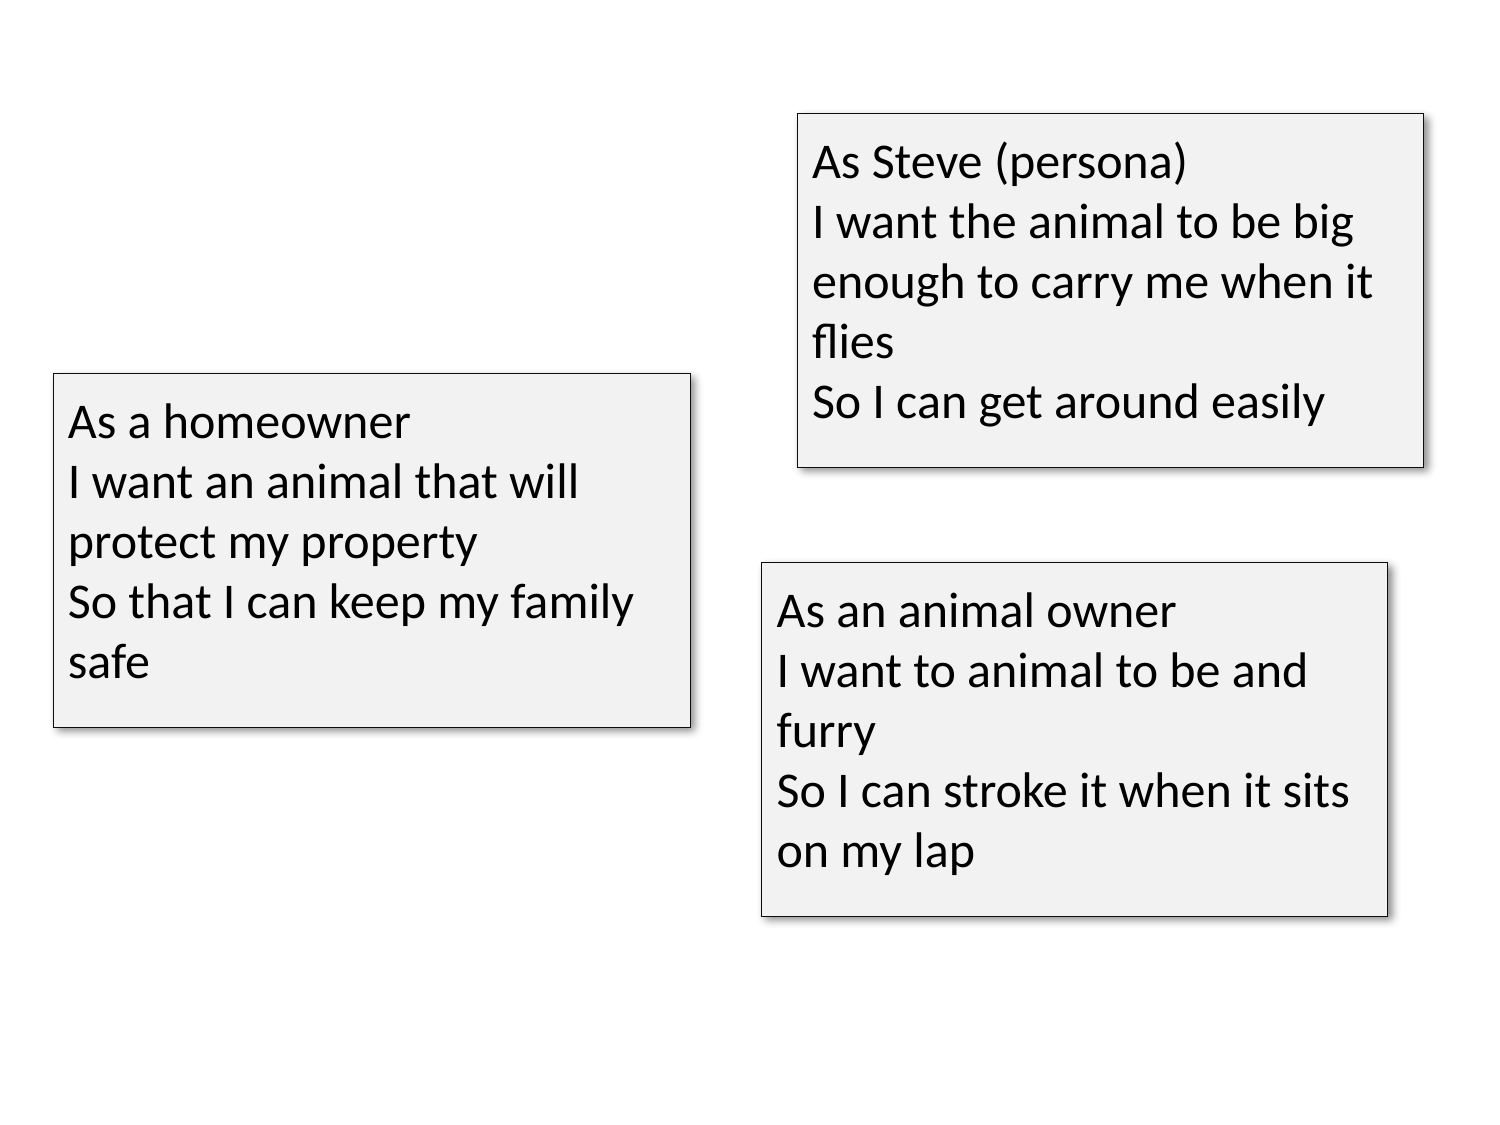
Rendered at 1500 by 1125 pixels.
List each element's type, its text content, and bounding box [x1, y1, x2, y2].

text_box As a homeowner I want an animal that will protect my property So that I can keep my family safe [53, 373, 691, 728]
text_box As Steve (persona) I want the animal to be big enough to carry me when it flies So I can get around easily [797, 113, 1424, 468]
text_box As an animal owner I want to animal to be and furry So I can stroke it when it sits on my lap [761, 562, 1388, 917]
